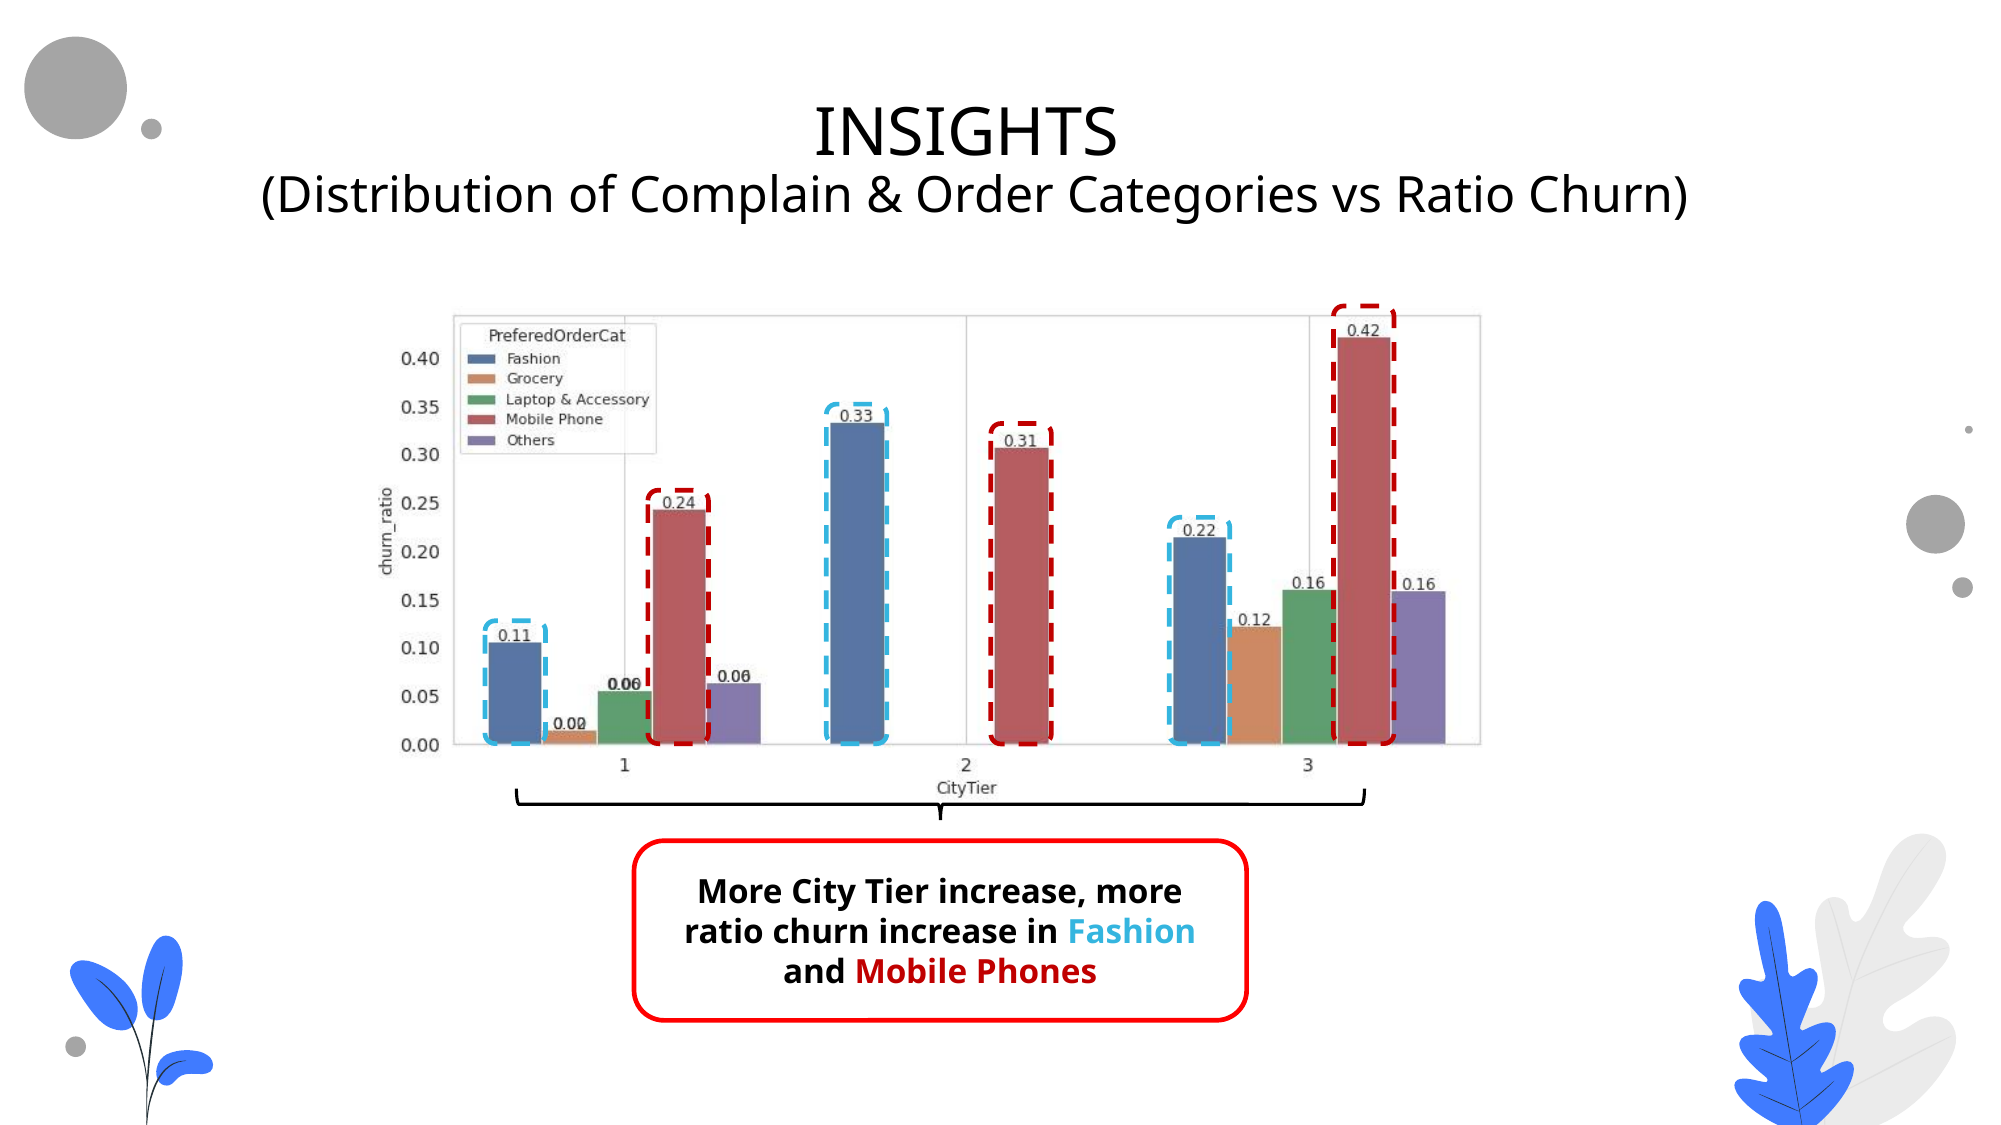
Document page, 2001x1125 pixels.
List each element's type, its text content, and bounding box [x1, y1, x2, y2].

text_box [67, 935, 215, 1125]
text_box More City Tier increase, more ratio churn increase in Fashion and Mobile Phones [634, 840, 1247, 1021]
text_box INSIGHTS (Distribution of Complain & Order Categories vs Ratio Churn) [103, 77, 1848, 230]
picture [368, 305, 1489, 807]
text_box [1733, 833, 1958, 1125]
